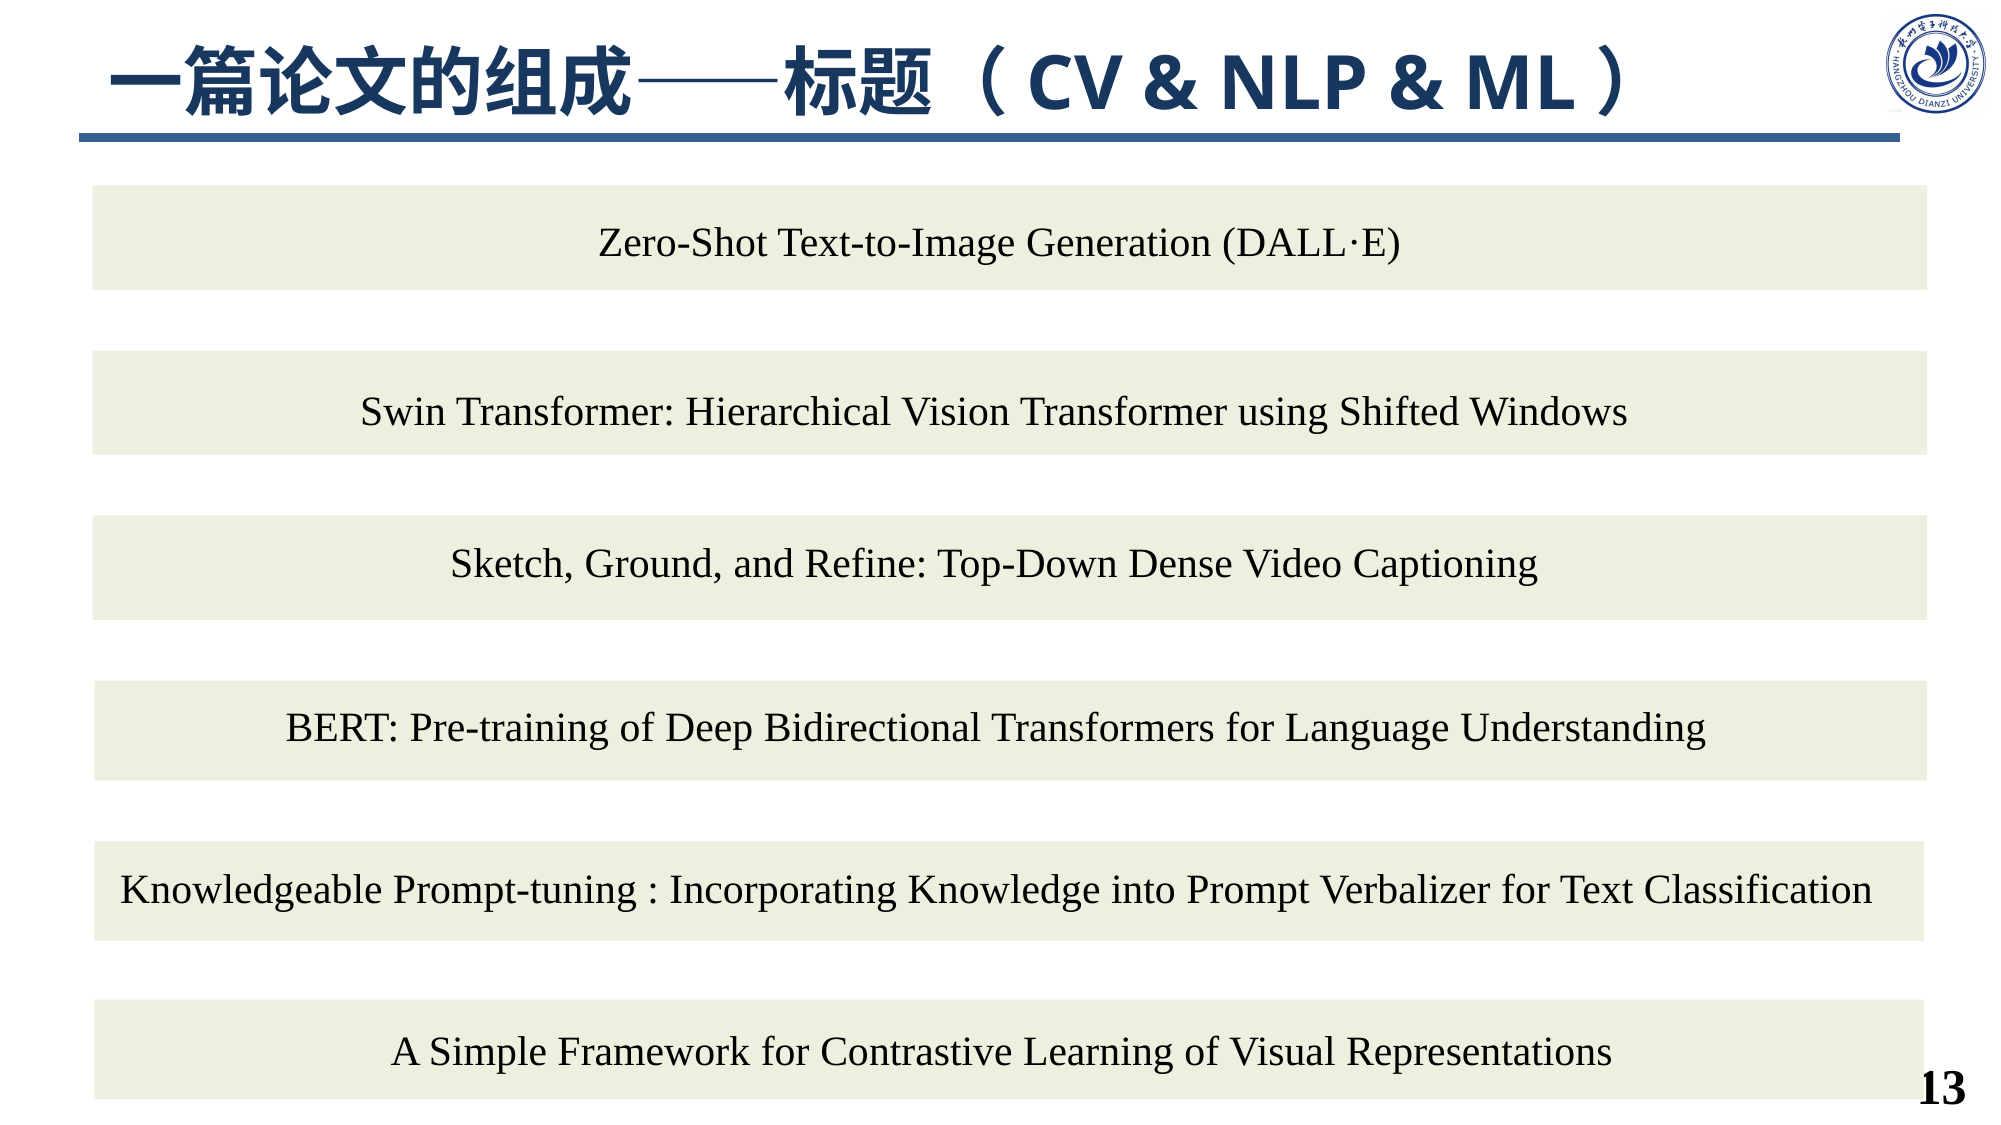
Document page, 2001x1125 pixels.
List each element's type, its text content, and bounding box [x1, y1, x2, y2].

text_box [0, 185, 2000, 1100]
title 一篇论文的组成——标题（CV & NLP & ML） [0, 33, 2000, 126]
picture [1885, 13, 1987, 33]
